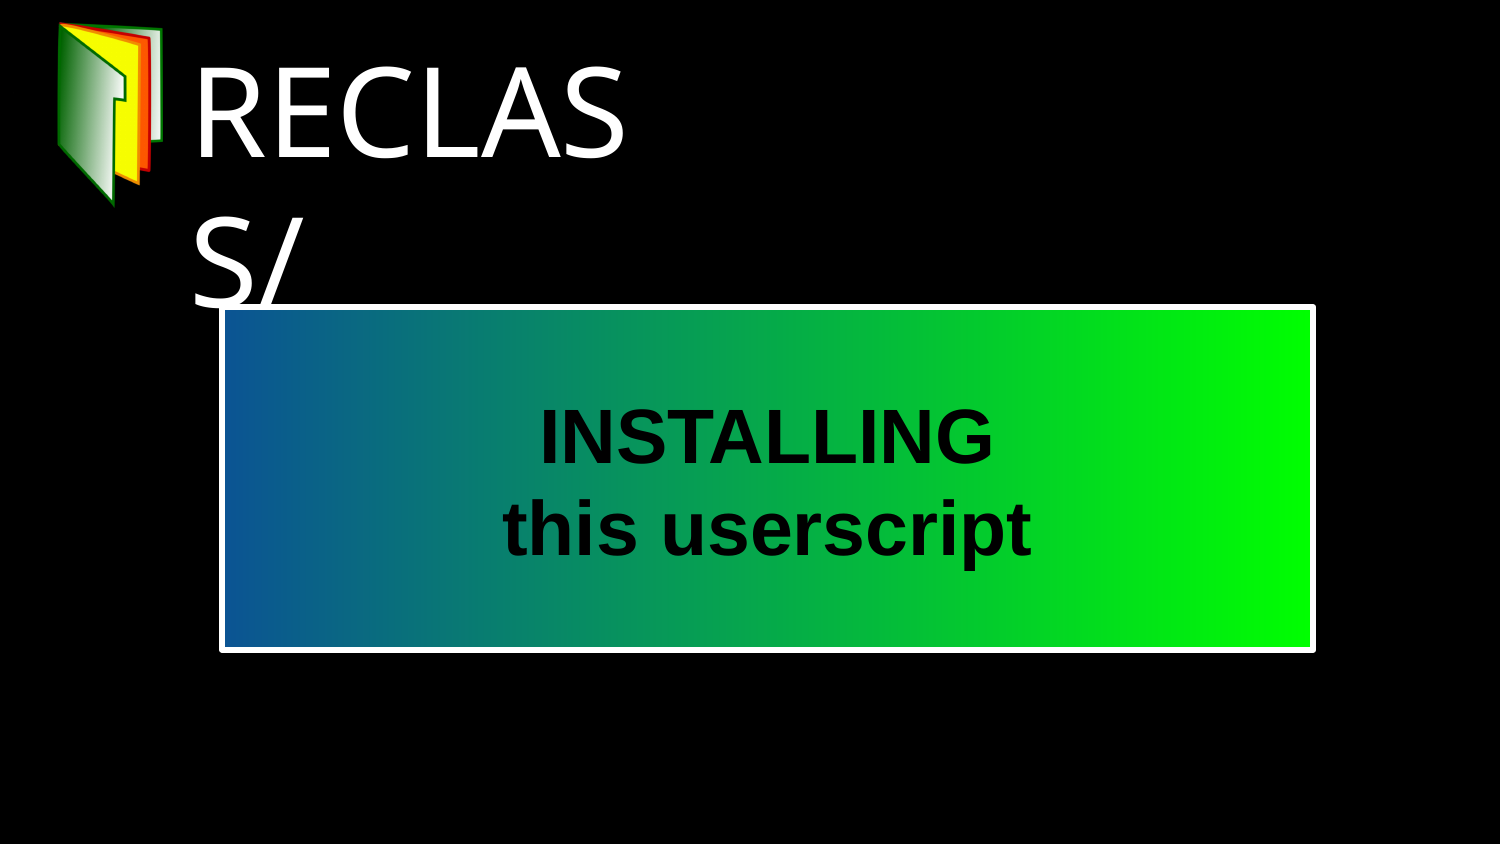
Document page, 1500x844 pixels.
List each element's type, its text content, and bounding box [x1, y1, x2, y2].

picture [0, 23, 181, 208]
text_box RECLASS/ [174, 17, 672, 183]
text_box INSTALLING this userscript [221, 307, 1314, 650]
